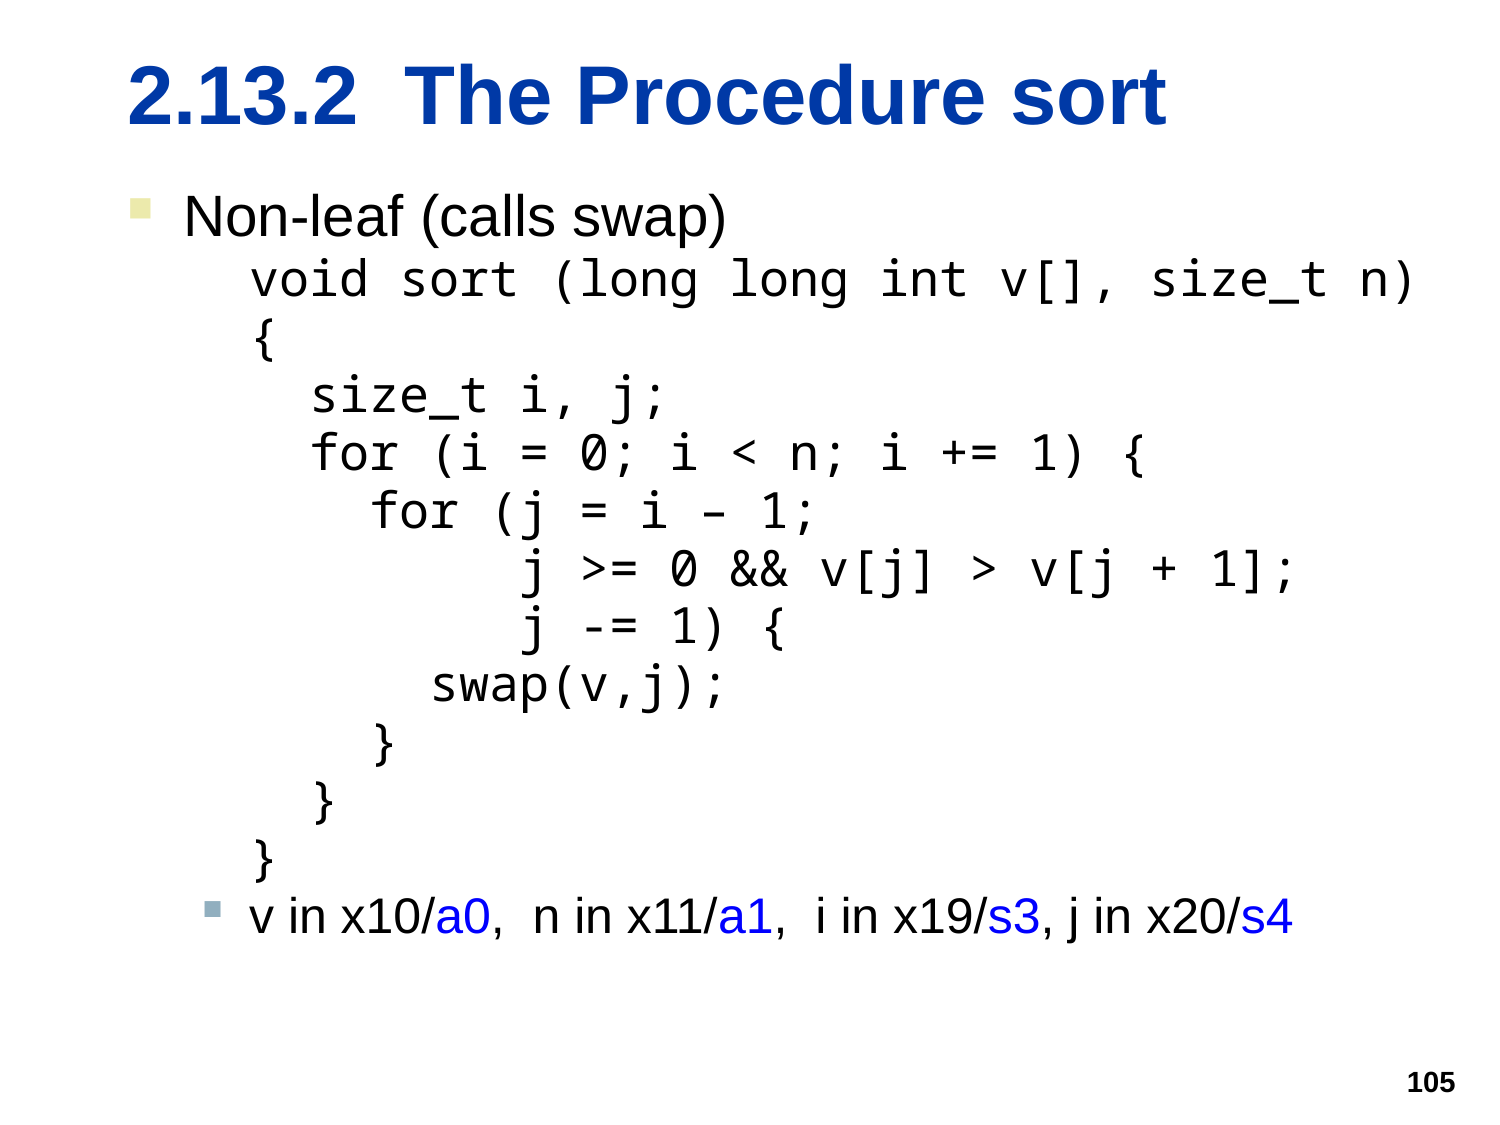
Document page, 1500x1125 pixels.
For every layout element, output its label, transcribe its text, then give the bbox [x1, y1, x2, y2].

list Non-leaf (calls swap) void sort (long long int v[], size_t n) { size_t i, j; for (i = 0; i < n; i += 1) { for (j = i – 1; j >= 0 && v[j] > v[j + 1]; j -= 1) { swap(v,j); } } } v in x10/a0, n in x11/a1, i in x19/s3, j in x20/s4 [112, 184, 1469, 1024]
title 2.13.2 The Procedure sort [112, 32, 1468, 149]
footer 105 [277, 1046, 1471, 1106]
